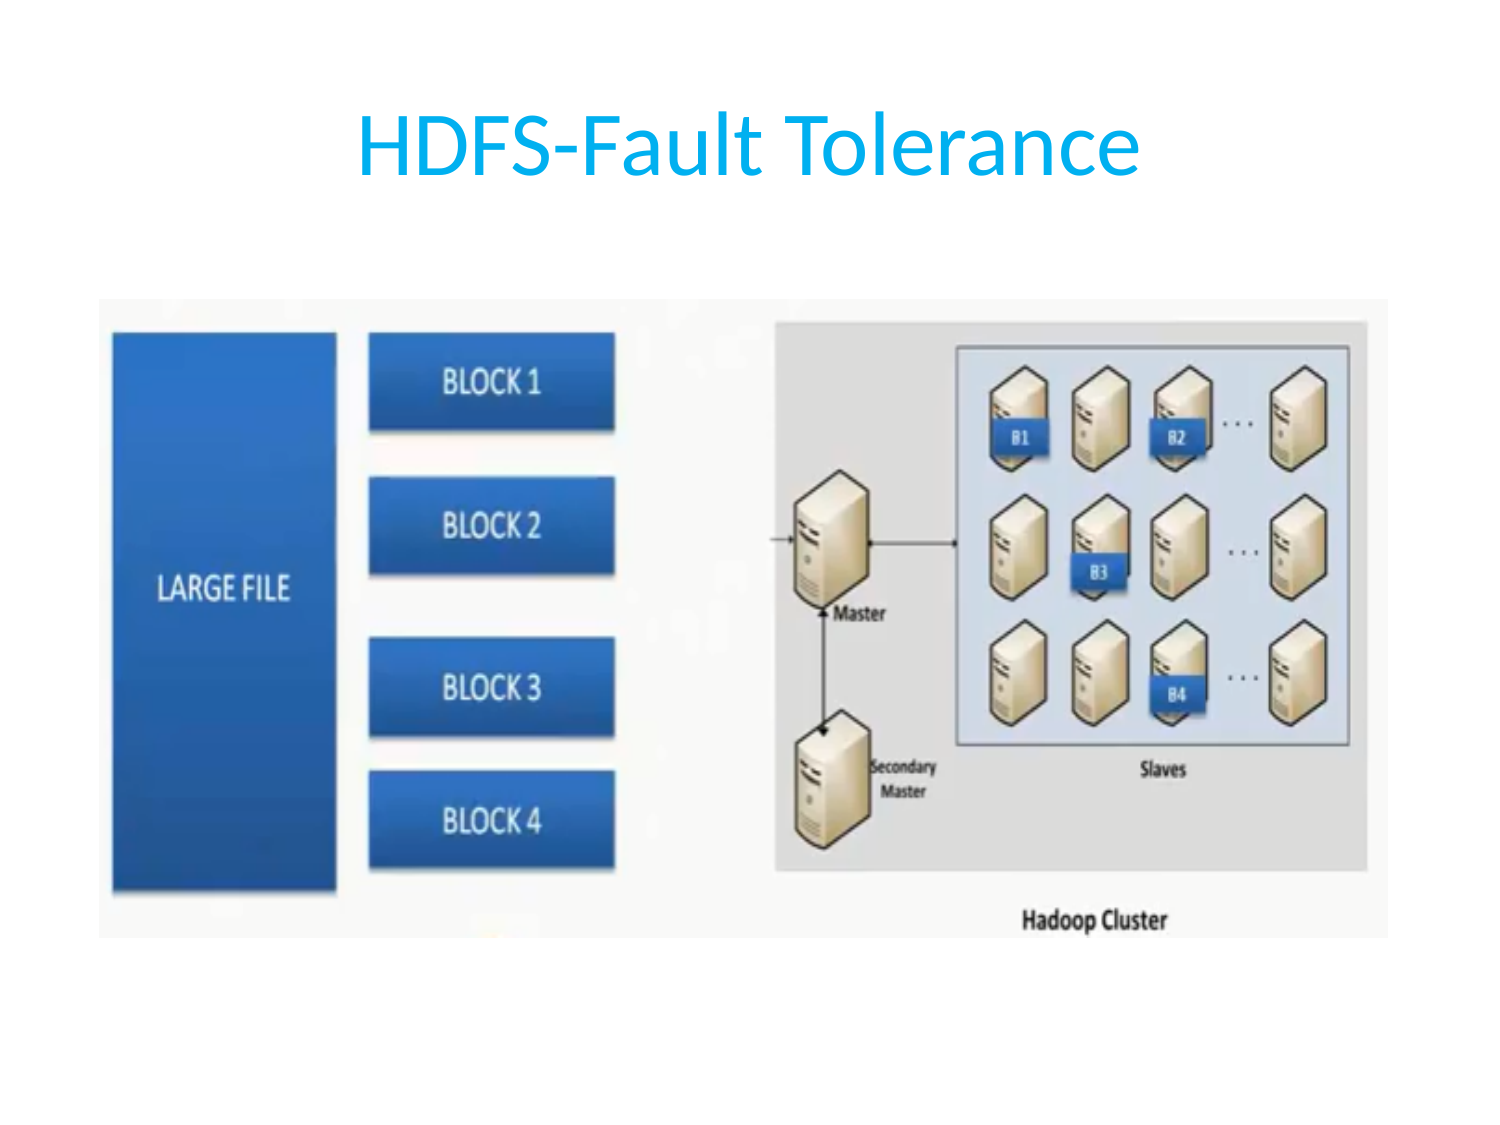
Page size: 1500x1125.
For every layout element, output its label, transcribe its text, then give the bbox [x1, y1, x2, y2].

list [99, 299, 1388, 938]
title HDFS-Fault Tolerance [75, 45, 1425, 233]
